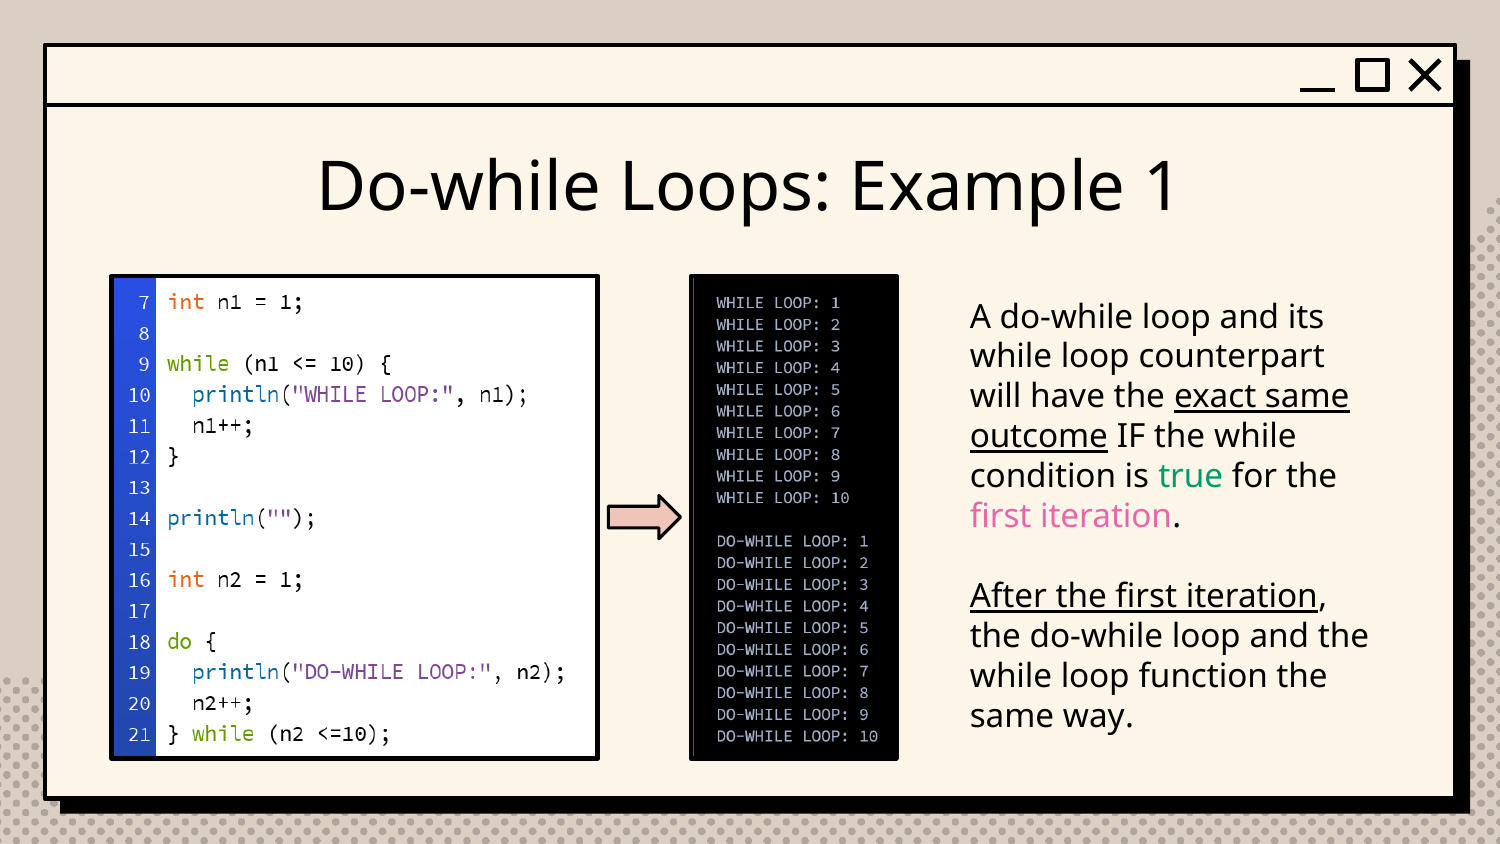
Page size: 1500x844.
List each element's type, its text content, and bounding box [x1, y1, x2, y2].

text_box [608, 495, 681, 539]
title Do-while Loops: Example 1 [117, 126, 1383, 239]
picture [113, 278, 596, 757]
picture [693, 278, 895, 757]
text_box A do-while loop and its while loop counterpart will have the exact same outcome IF the while condition is true for the first iteration. After the first iteration, the do-while loop and the while loop function the same way. [954, 279, 1387, 749]
